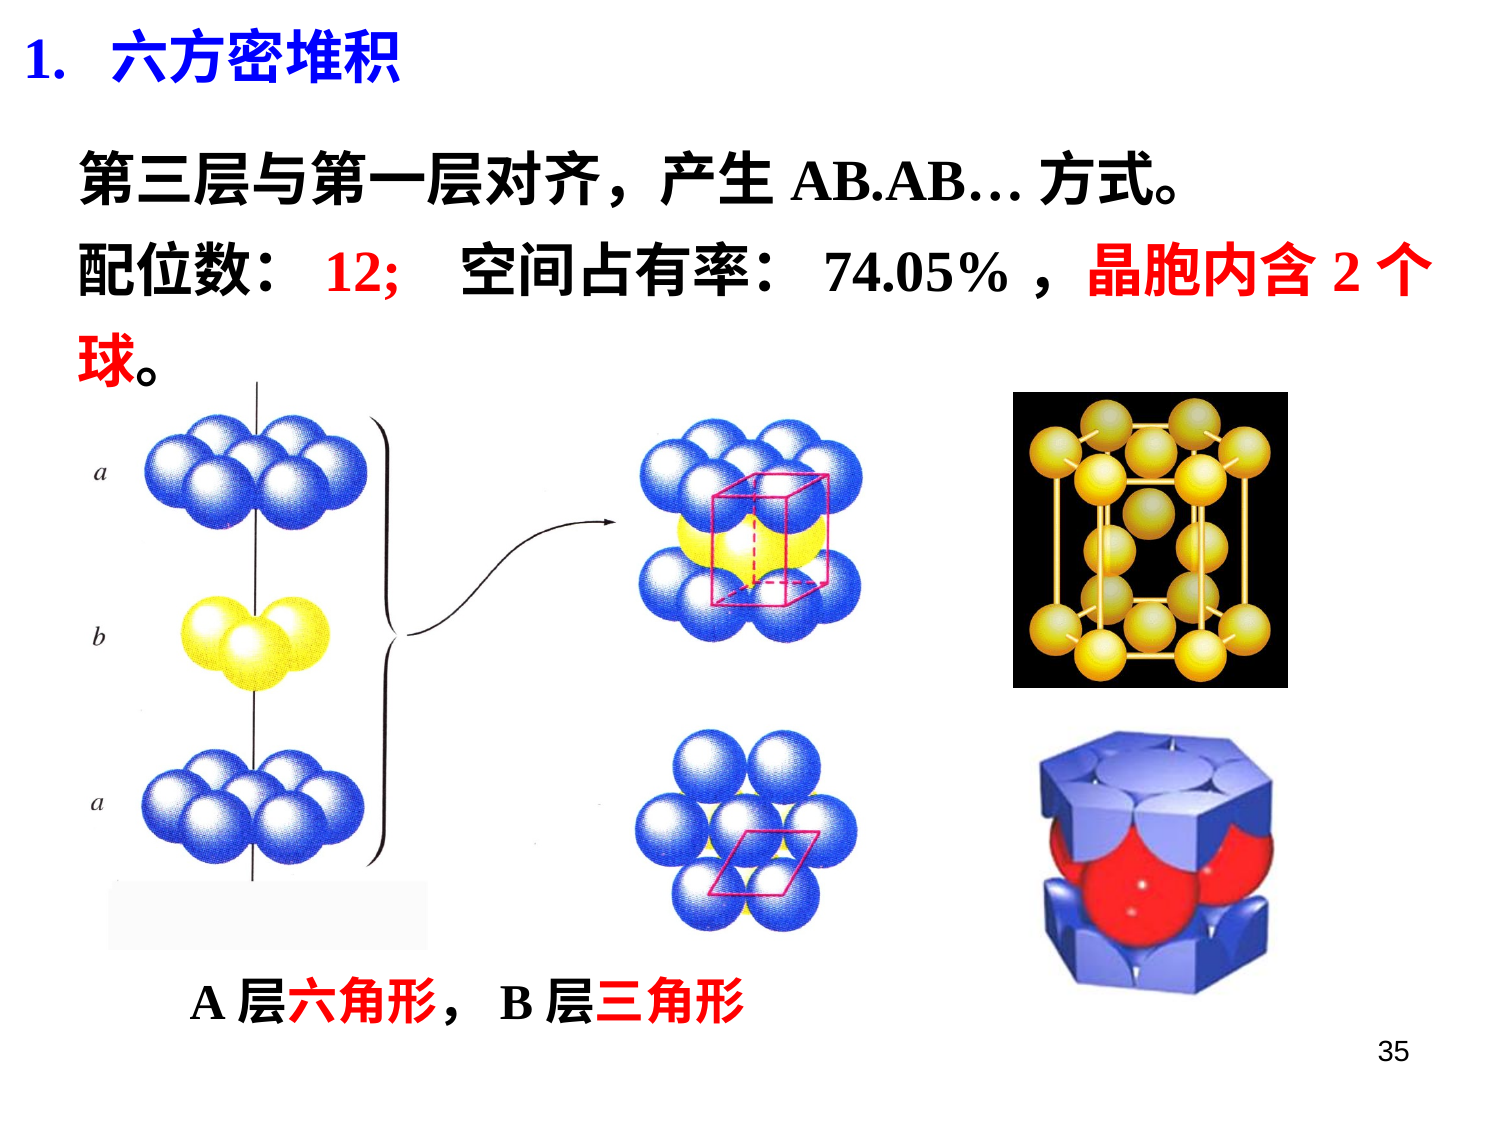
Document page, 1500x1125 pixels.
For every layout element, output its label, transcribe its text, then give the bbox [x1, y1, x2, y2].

text_box 1. 六方密堆积 [8, 12, 417, 98]
slide_number 35 [1074, 1024, 1426, 1103]
text_box 第三层与第一层对齐，产生AB.AB…方式。 配位数：12; 空间占有率：74.05%，晶胞内含2个球。 [62, 113, 1488, 402]
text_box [1012, 392, 1301, 1002]
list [63, 374, 876, 951]
text_box A层六角形，B层三角形 [174, 960, 775, 1037]
